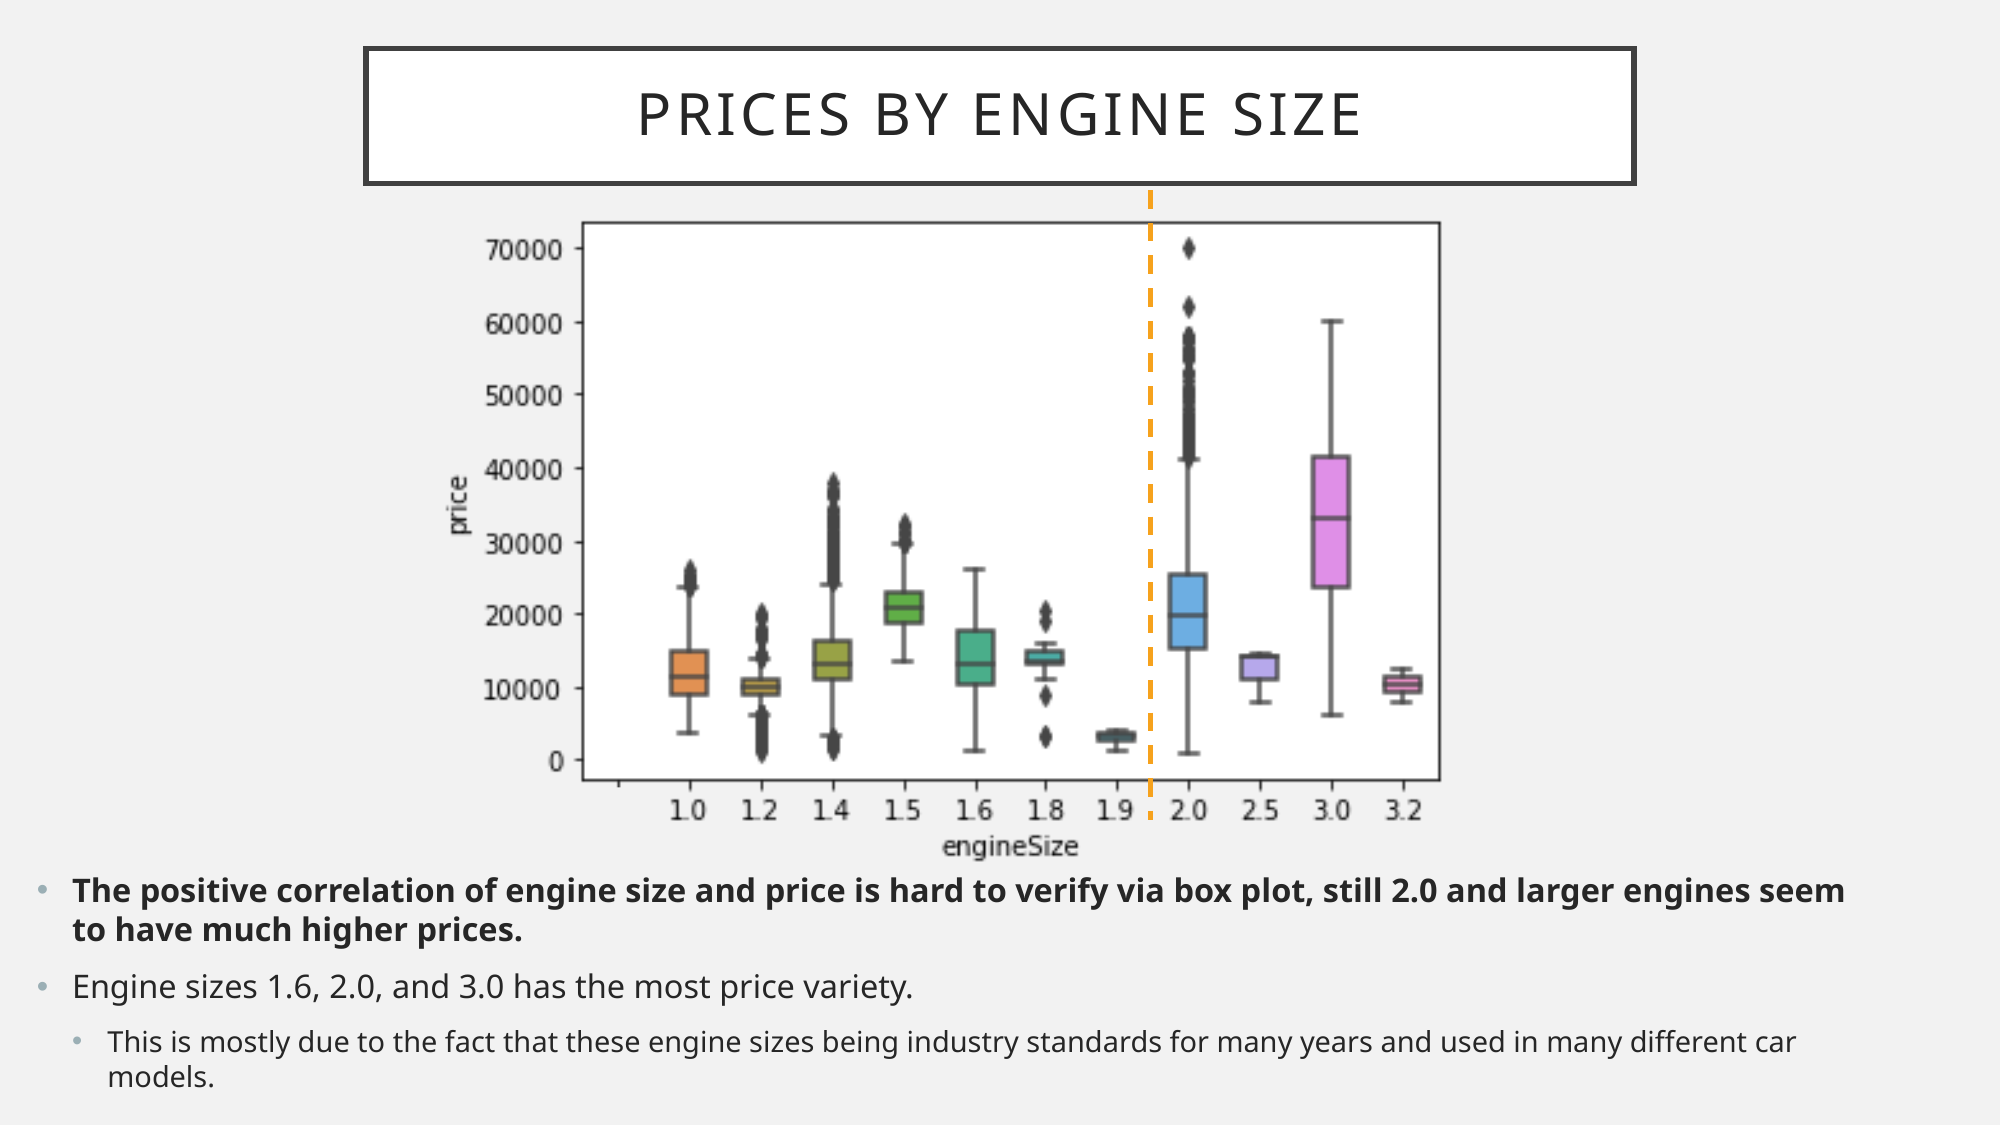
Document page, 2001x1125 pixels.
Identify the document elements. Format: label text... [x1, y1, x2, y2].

title PRICES BY ENGINE SIZE [363, 46, 1637, 186]
list The positive correlation of engine size and price is hard to verify via box plot, still 2.0 and larger engines seem to have much higher prices. Engine sizes 1.6, 2.0, and 3.0 has the most price variety. This is mostly due to the fact that these engine sizes being industry standards for many years and used in many different car models. [21, 862, 1865, 1101]
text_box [429, 207, 1457, 877]
